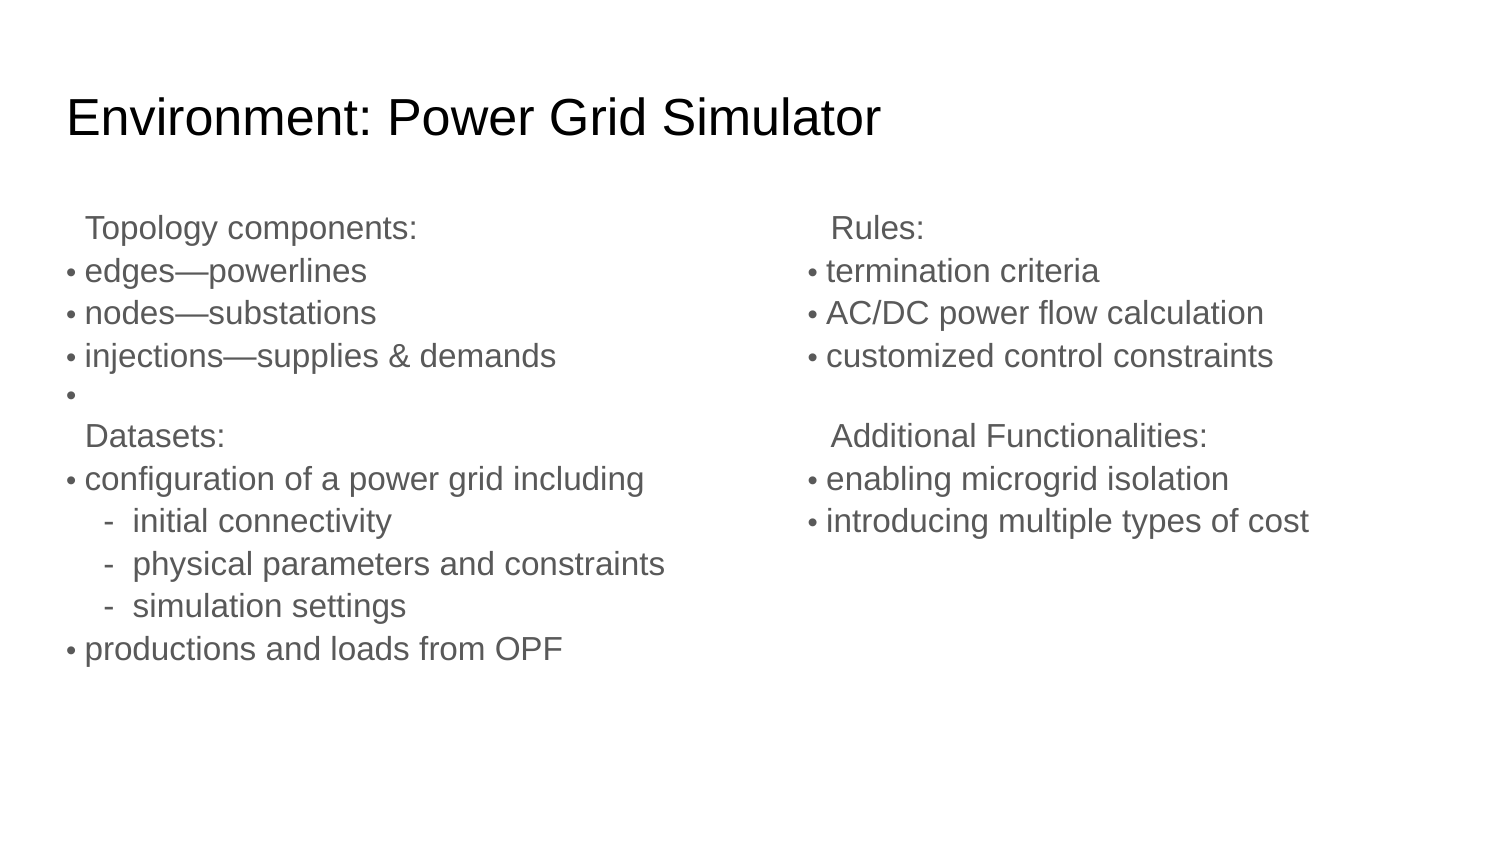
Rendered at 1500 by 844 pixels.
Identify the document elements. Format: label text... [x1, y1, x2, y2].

list Rules: • termination criteria • AC/DC power flow calculation • customized control constraints Additional Functionalities: • enabling microgrid isolation • introducing multiple types of cost [792, 189, 1449, 750]
list Topology components: • edges—powerlines • nodes—substations • injections—supplies & demands • Datasets: • configuration of a power grid including - initial connectivity - physical parameters and constraints - simulation settings • productions and loads from OPF [51, 189, 708, 750]
title Environment: Power Grid Simulator [51, 72, 1449, 167]
